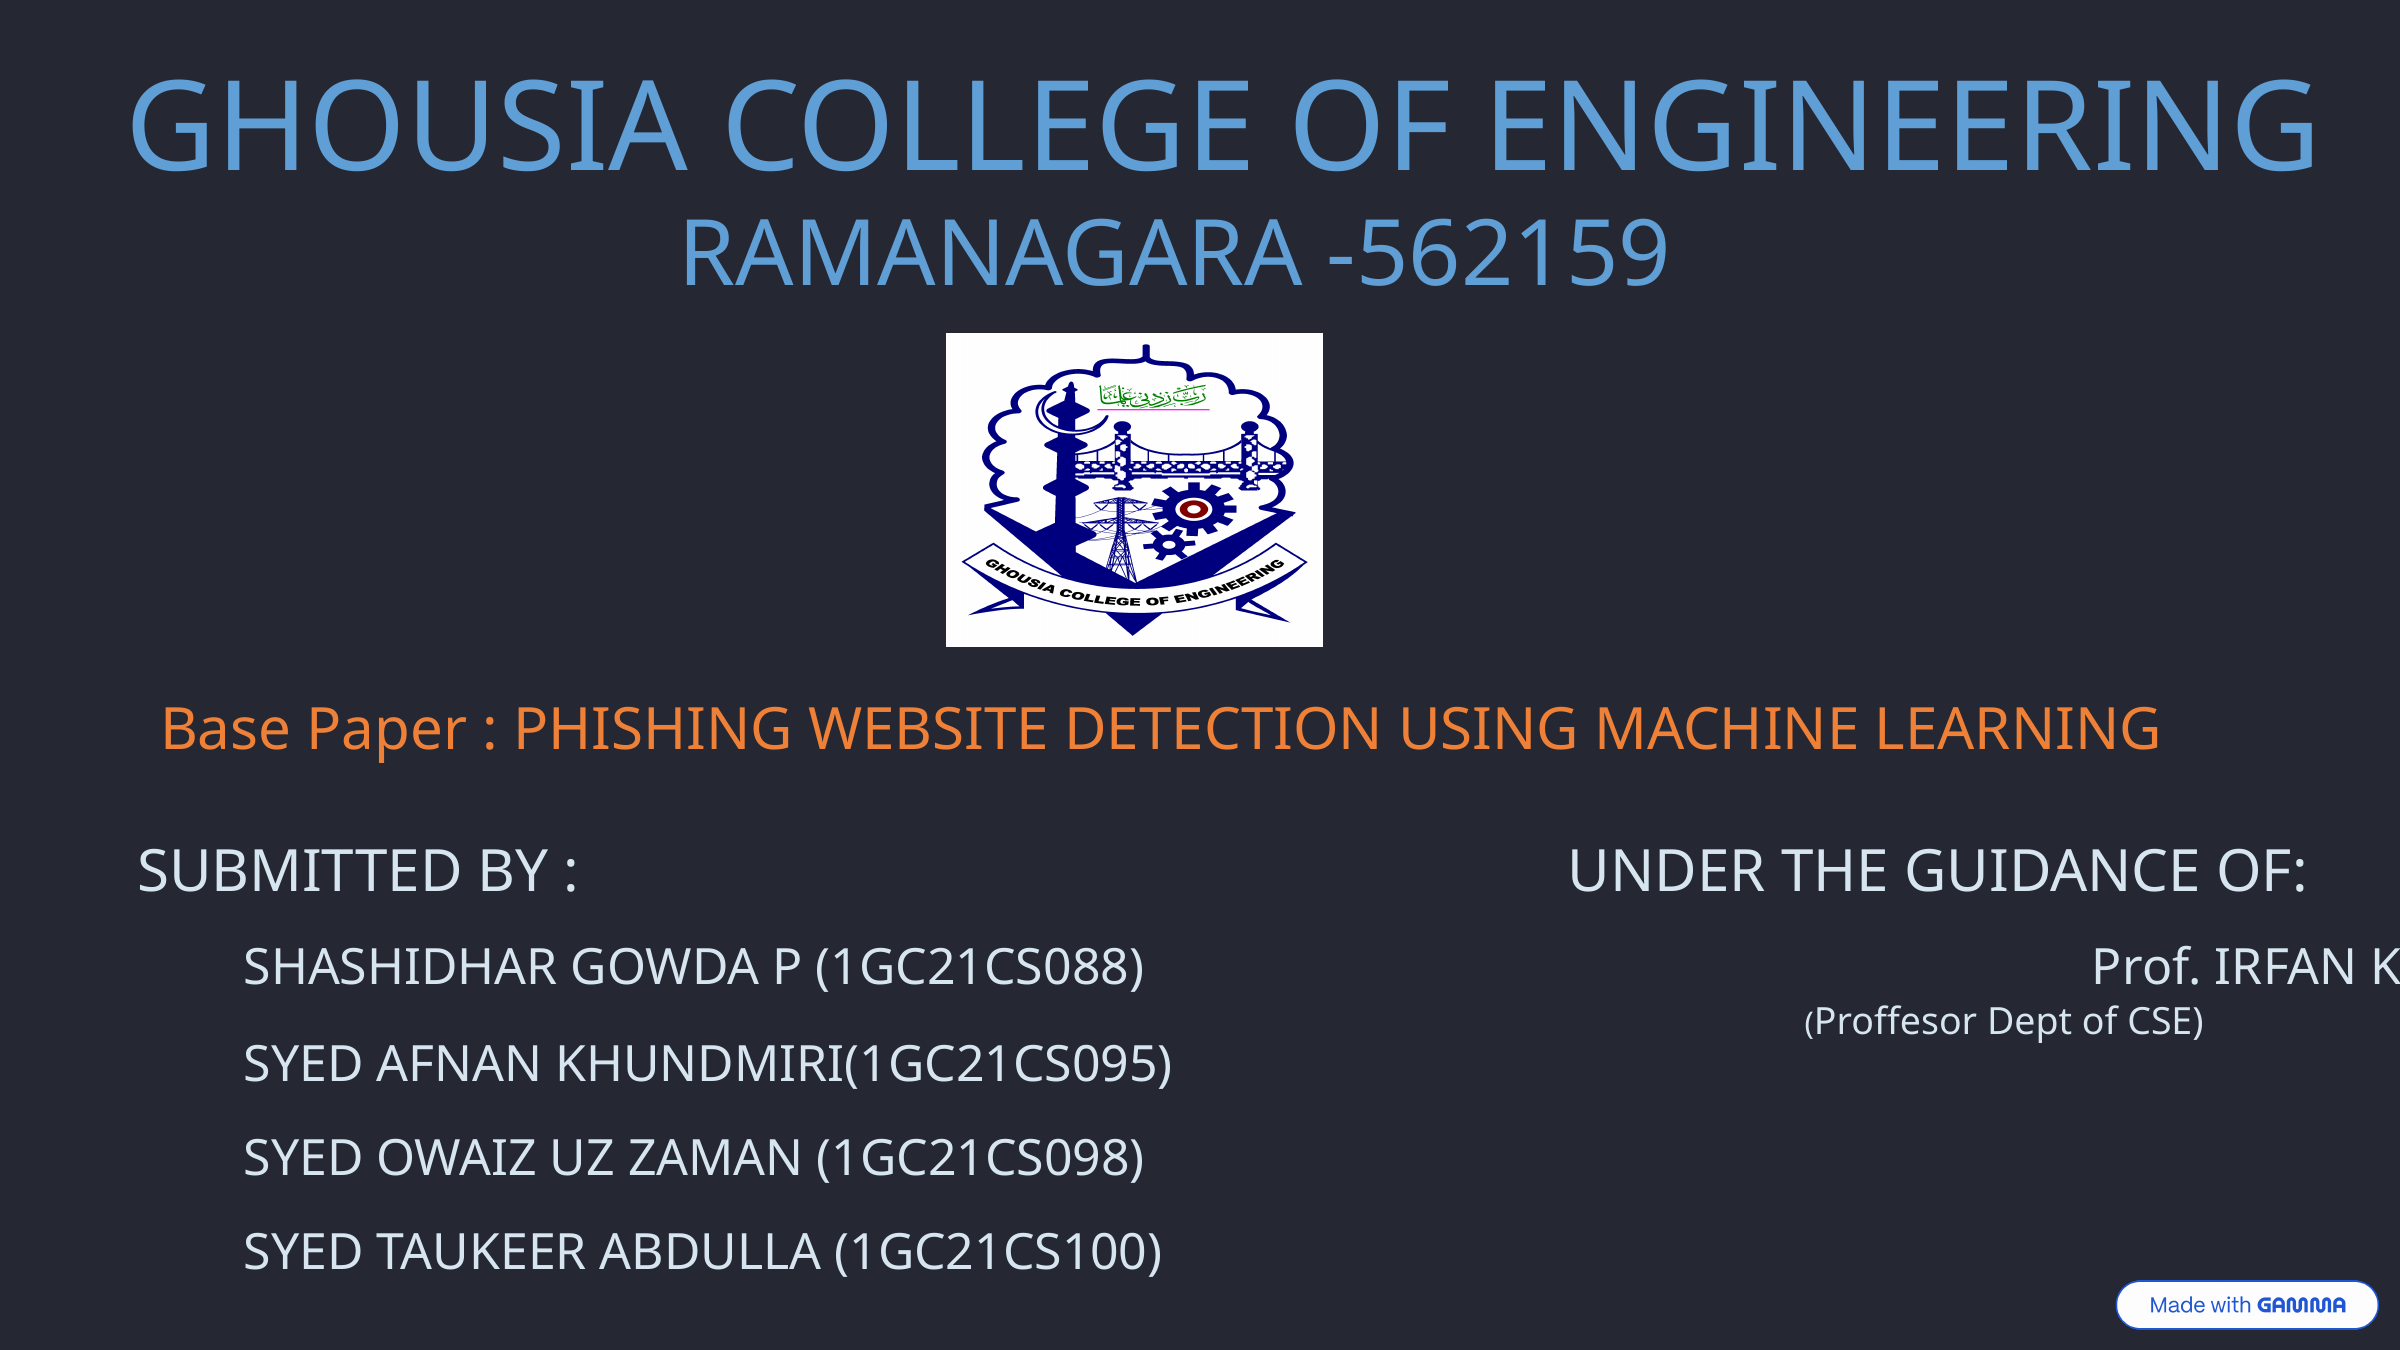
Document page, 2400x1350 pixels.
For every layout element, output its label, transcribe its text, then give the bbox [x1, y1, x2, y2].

text_box SYED TAUKEER ABDULLA (1GC21CS100) [243, 1217, 2369, 1280]
text_box Base Paper : PHISHING WEBSITE DETECTION USING MACHINE LEARNING [348, 703, 1991, 783]
text_box SUBMITTED BY : UNDER THE GUIDANCE OF: [137, 824, 2263, 904]
text_box RAMANAGARA -562159 [913, 246, 1426, 305]
text_box GHOUSIA COLLEGE OF ENGINEERING [633, 127, 1847, 197]
picture [2106, 1271, 2389, 1339]
text_box SHASHIDHAR GOWDA P (1GC21CS088) Prof. IRFAN KHAN B M [243, 932, 2369, 996]
text_box (Proffesor Dept of CSE) [1804, 992, 2210, 1028]
text_box SYED OWAIZ UZ ZAMAN (1GC21CS098) [243, 1123, 2369, 1186]
text_box SYED AFNAN KHUNDMIRI(1GC21CS095) [243, 1028, 2369, 1092]
picture [946, 333, 1323, 647]
